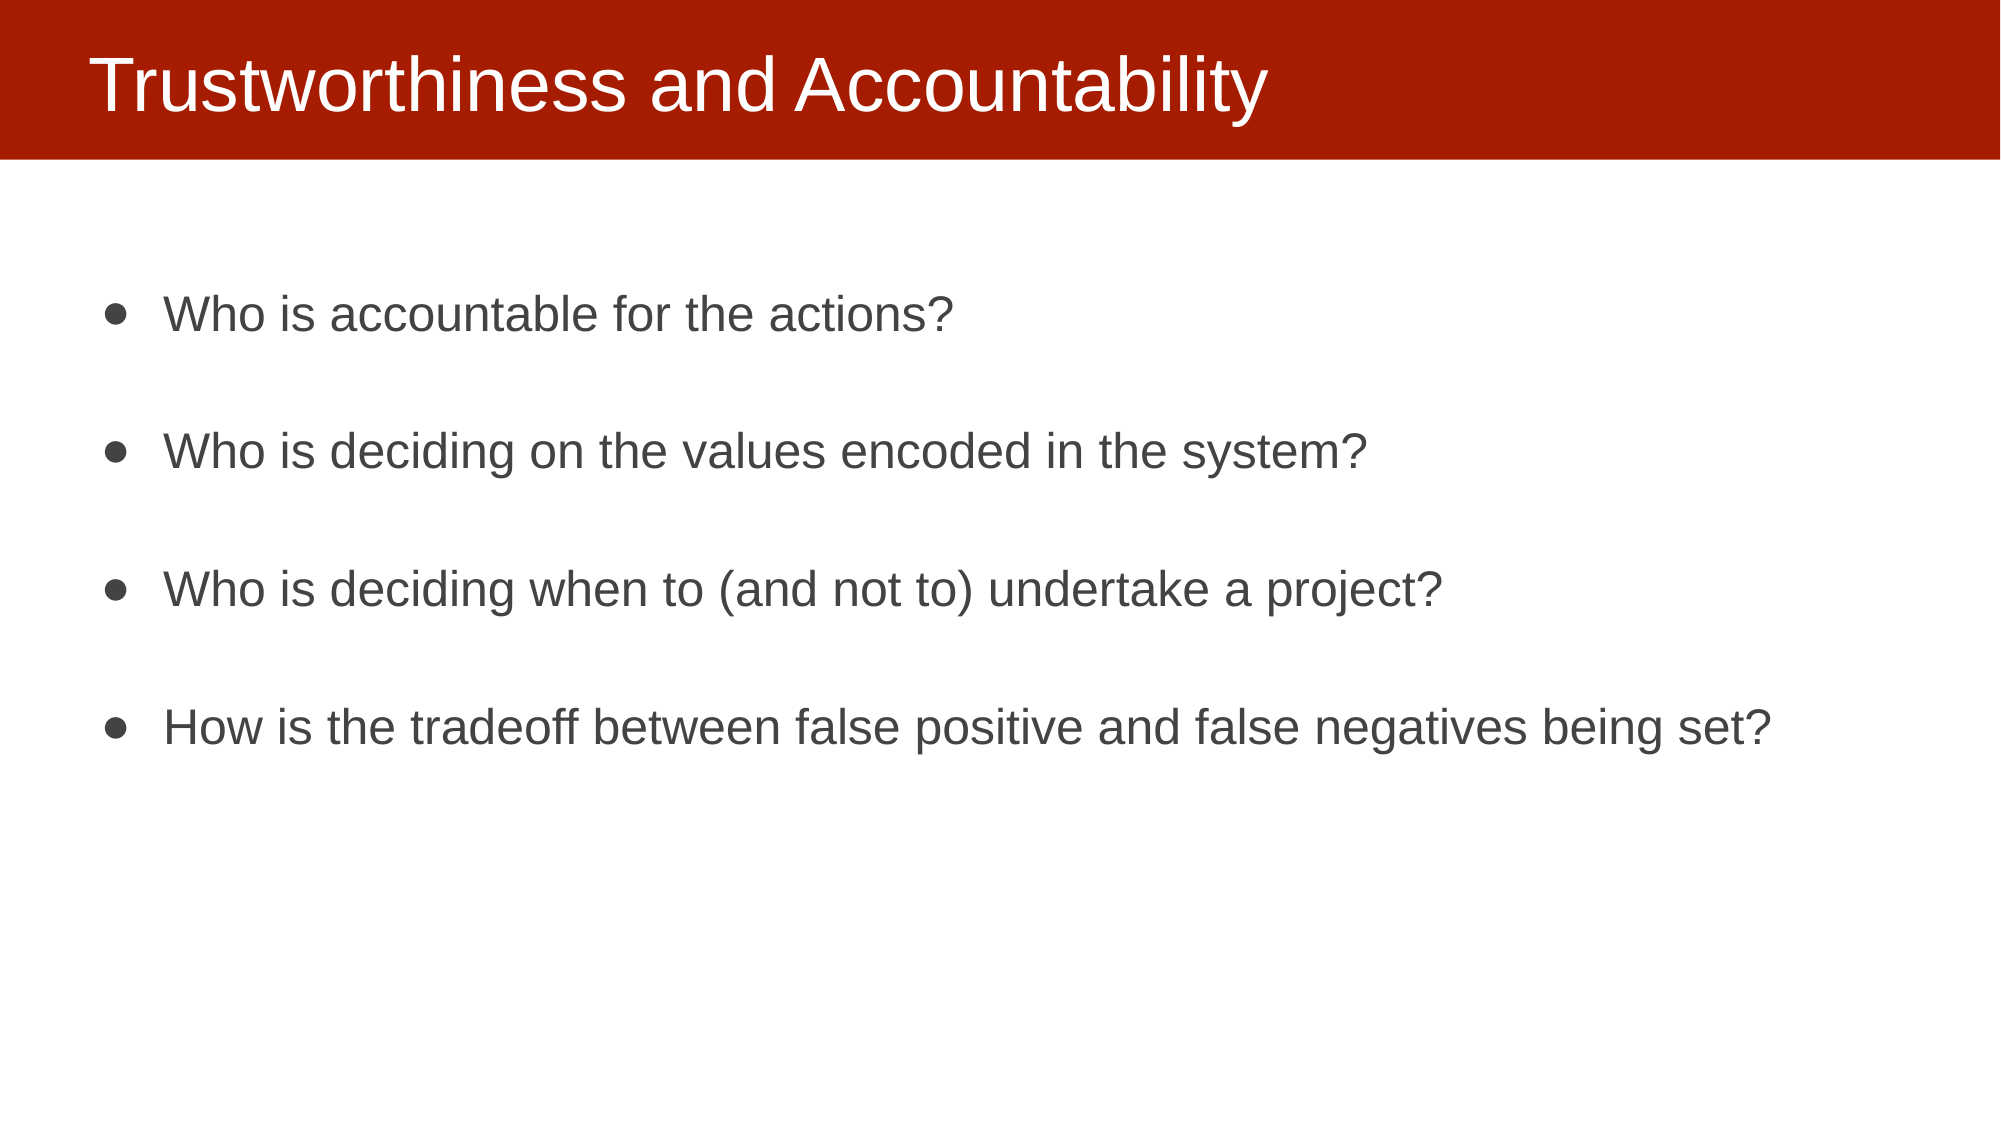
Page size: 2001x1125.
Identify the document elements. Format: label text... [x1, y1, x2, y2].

title Trustworthiness and Accountability [68, 14, 1932, 140]
list Who is accountable for the actions? Who is deciding on the values encoded in the system? Who is deciding when to (and not to) undertake a project? How is the tradeoff between false positive and false negatives being set? [68, 252, 1932, 1000]
